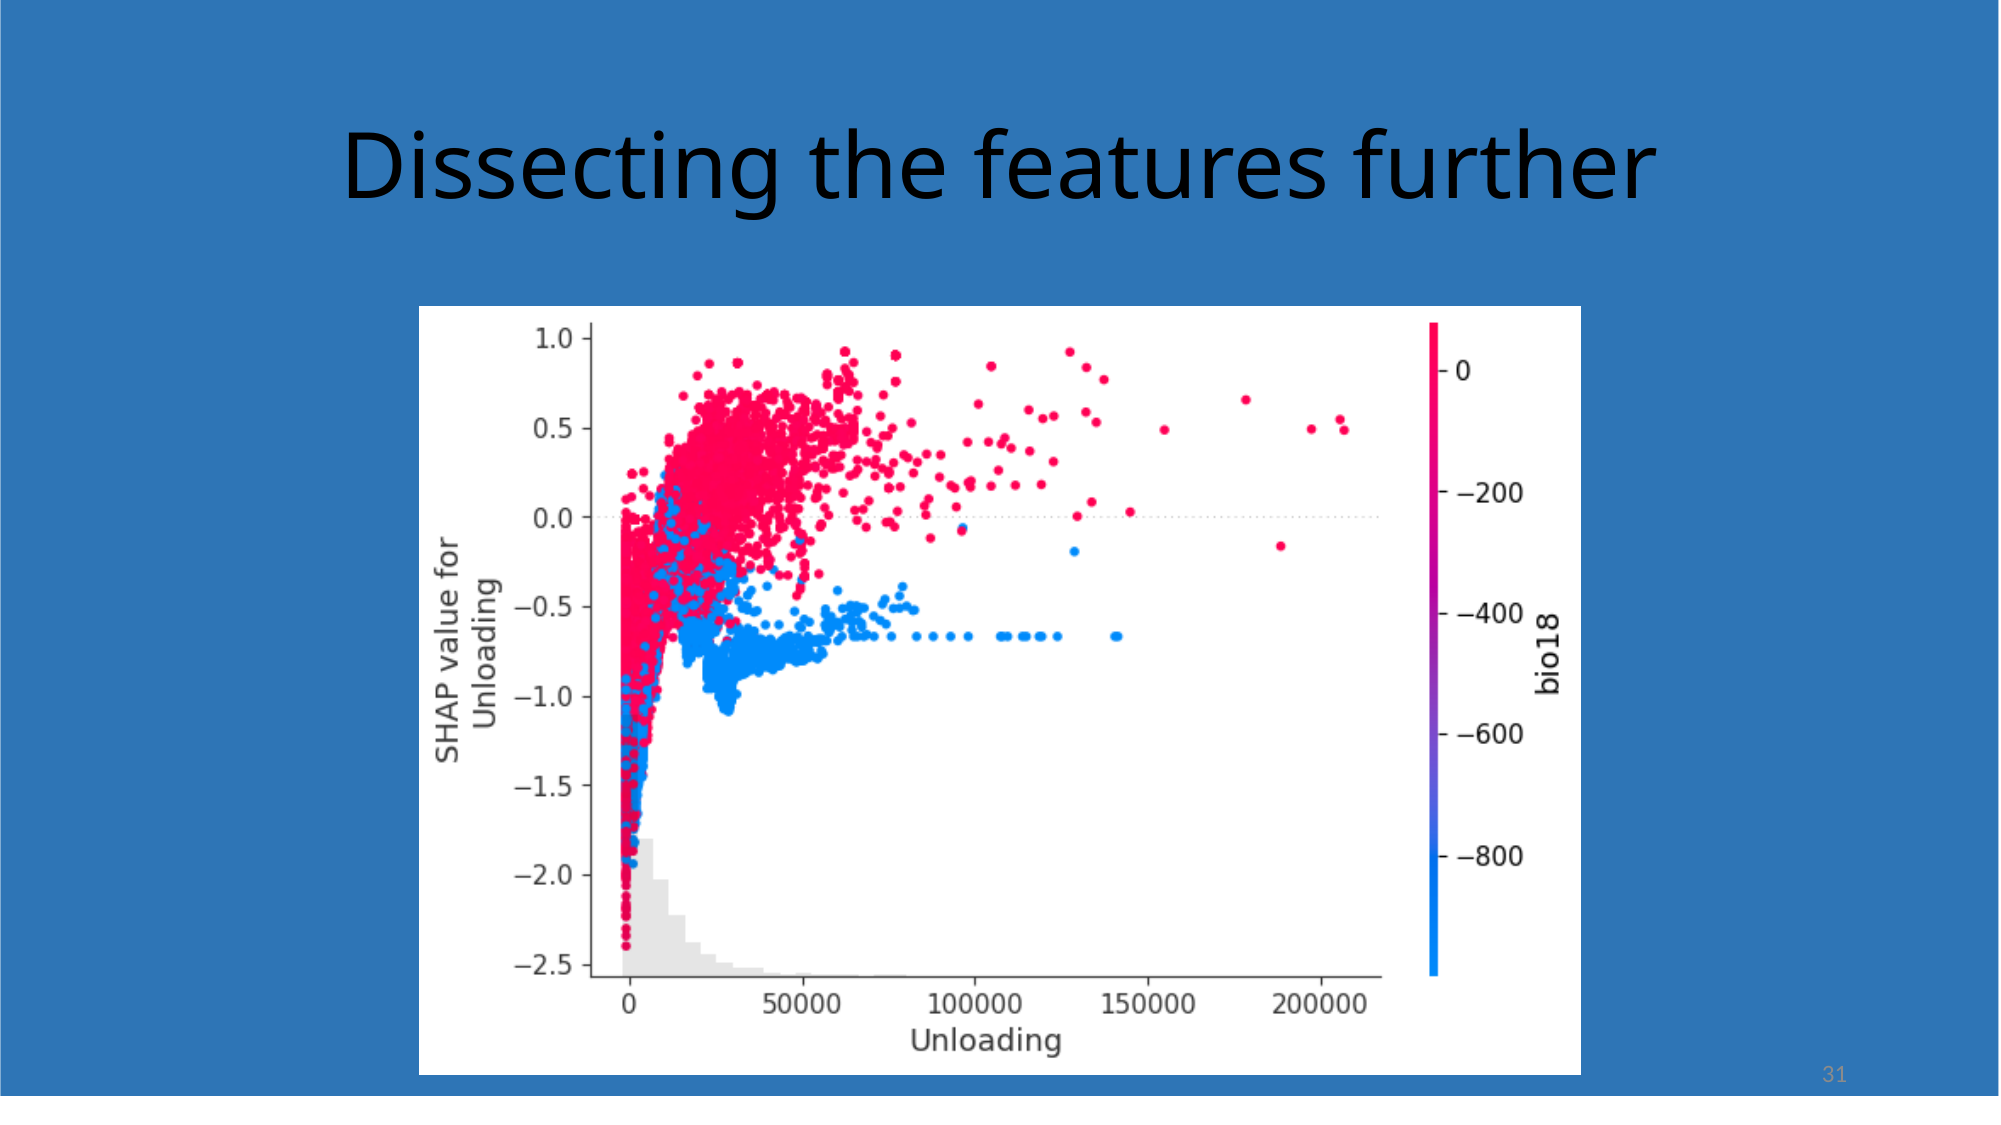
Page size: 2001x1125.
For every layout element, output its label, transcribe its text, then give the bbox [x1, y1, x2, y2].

picture [0, 0, 2001, 1125]
title Dissecting the features further [137, 59, 1863, 278]
slide_number 31 [1412, 1042, 1863, 1103]
